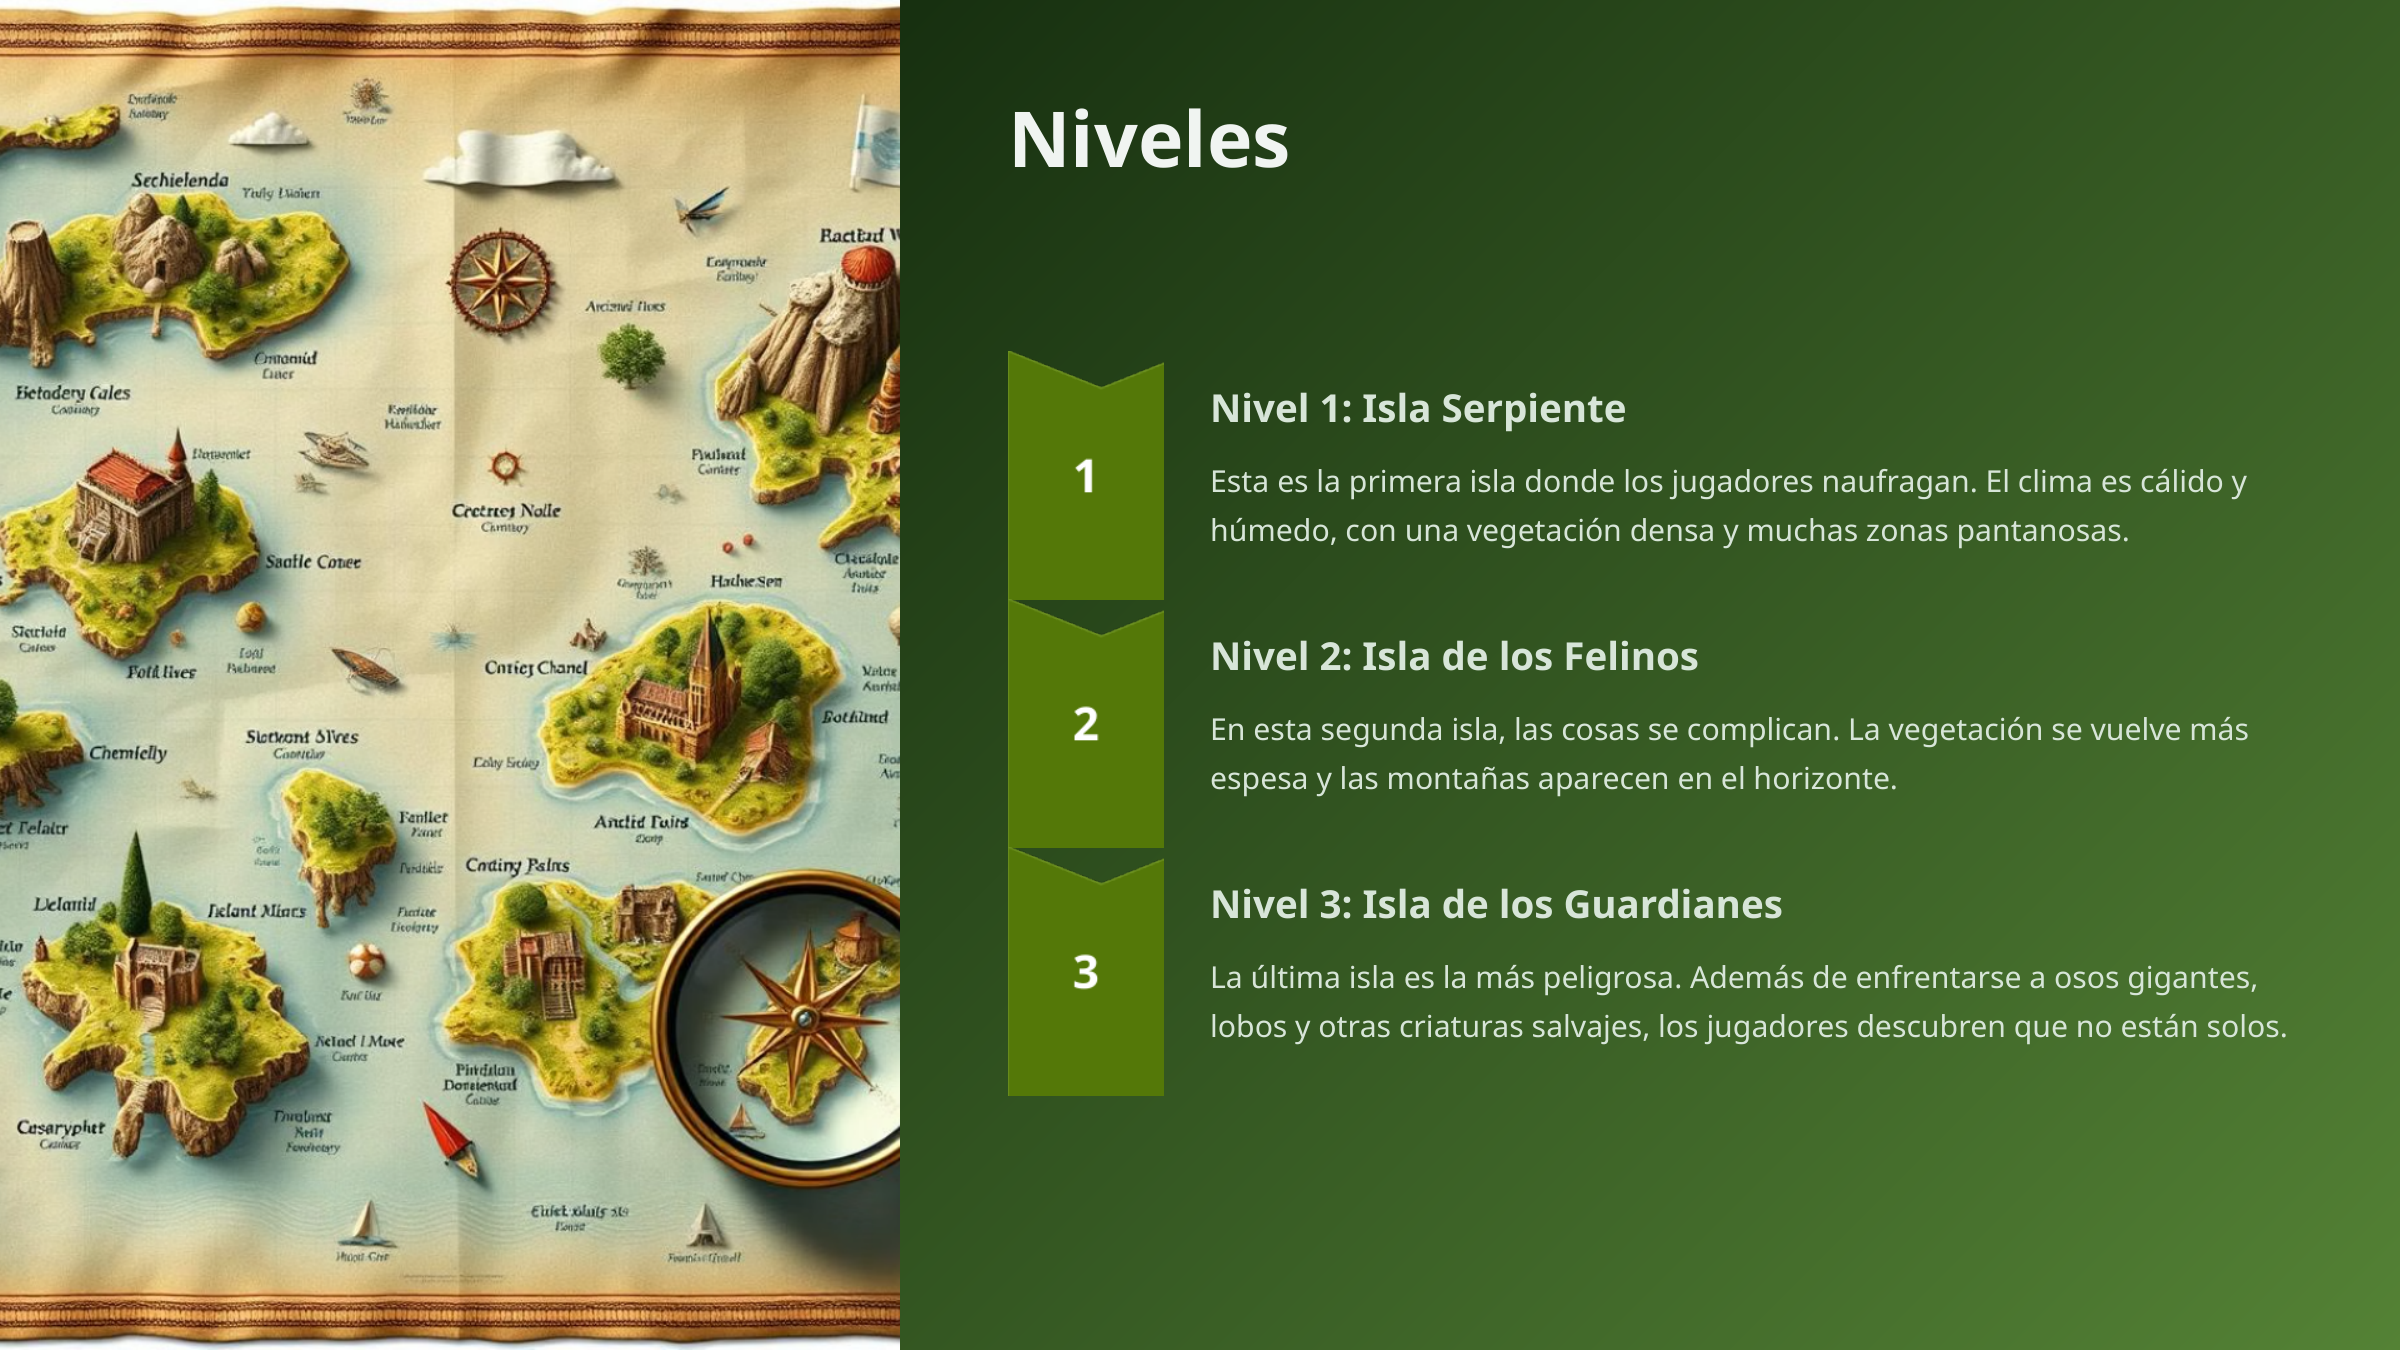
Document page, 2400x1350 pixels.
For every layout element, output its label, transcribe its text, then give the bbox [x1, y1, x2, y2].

text_box La última isla es la más peligrosa. Además de enfrentarse a osos gigantes, lobos y otras criaturas salvajes, los jugadores descubren que no están solos. [1210, 945, 2292, 1045]
picture [0, 0, 900, 1350]
text_box Nivel 2: Isla de los Felinos [1210, 630, 1598, 679]
picture [1008, 351, 1164, 1096]
text_box Nivel 3: Isla de los Guardianes [1210, 878, 1664, 928]
text_box Nivel 1: Isla Serpiente [1210, 382, 1598, 431]
text_box Niveles [1008, 85, 2292, 474]
text_box En esta segunda isla, las cosas se complican. La vegetación se vuelve más espesa y las montañas aparecen en el horizonte. [1210, 697, 2292, 797]
text_box Esta es la primera isla donde los jugadores naufragan. El clima es cálido y húmedo, con una vegetación densa y muchas zonas pantanosas. [1210, 449, 2292, 549]
